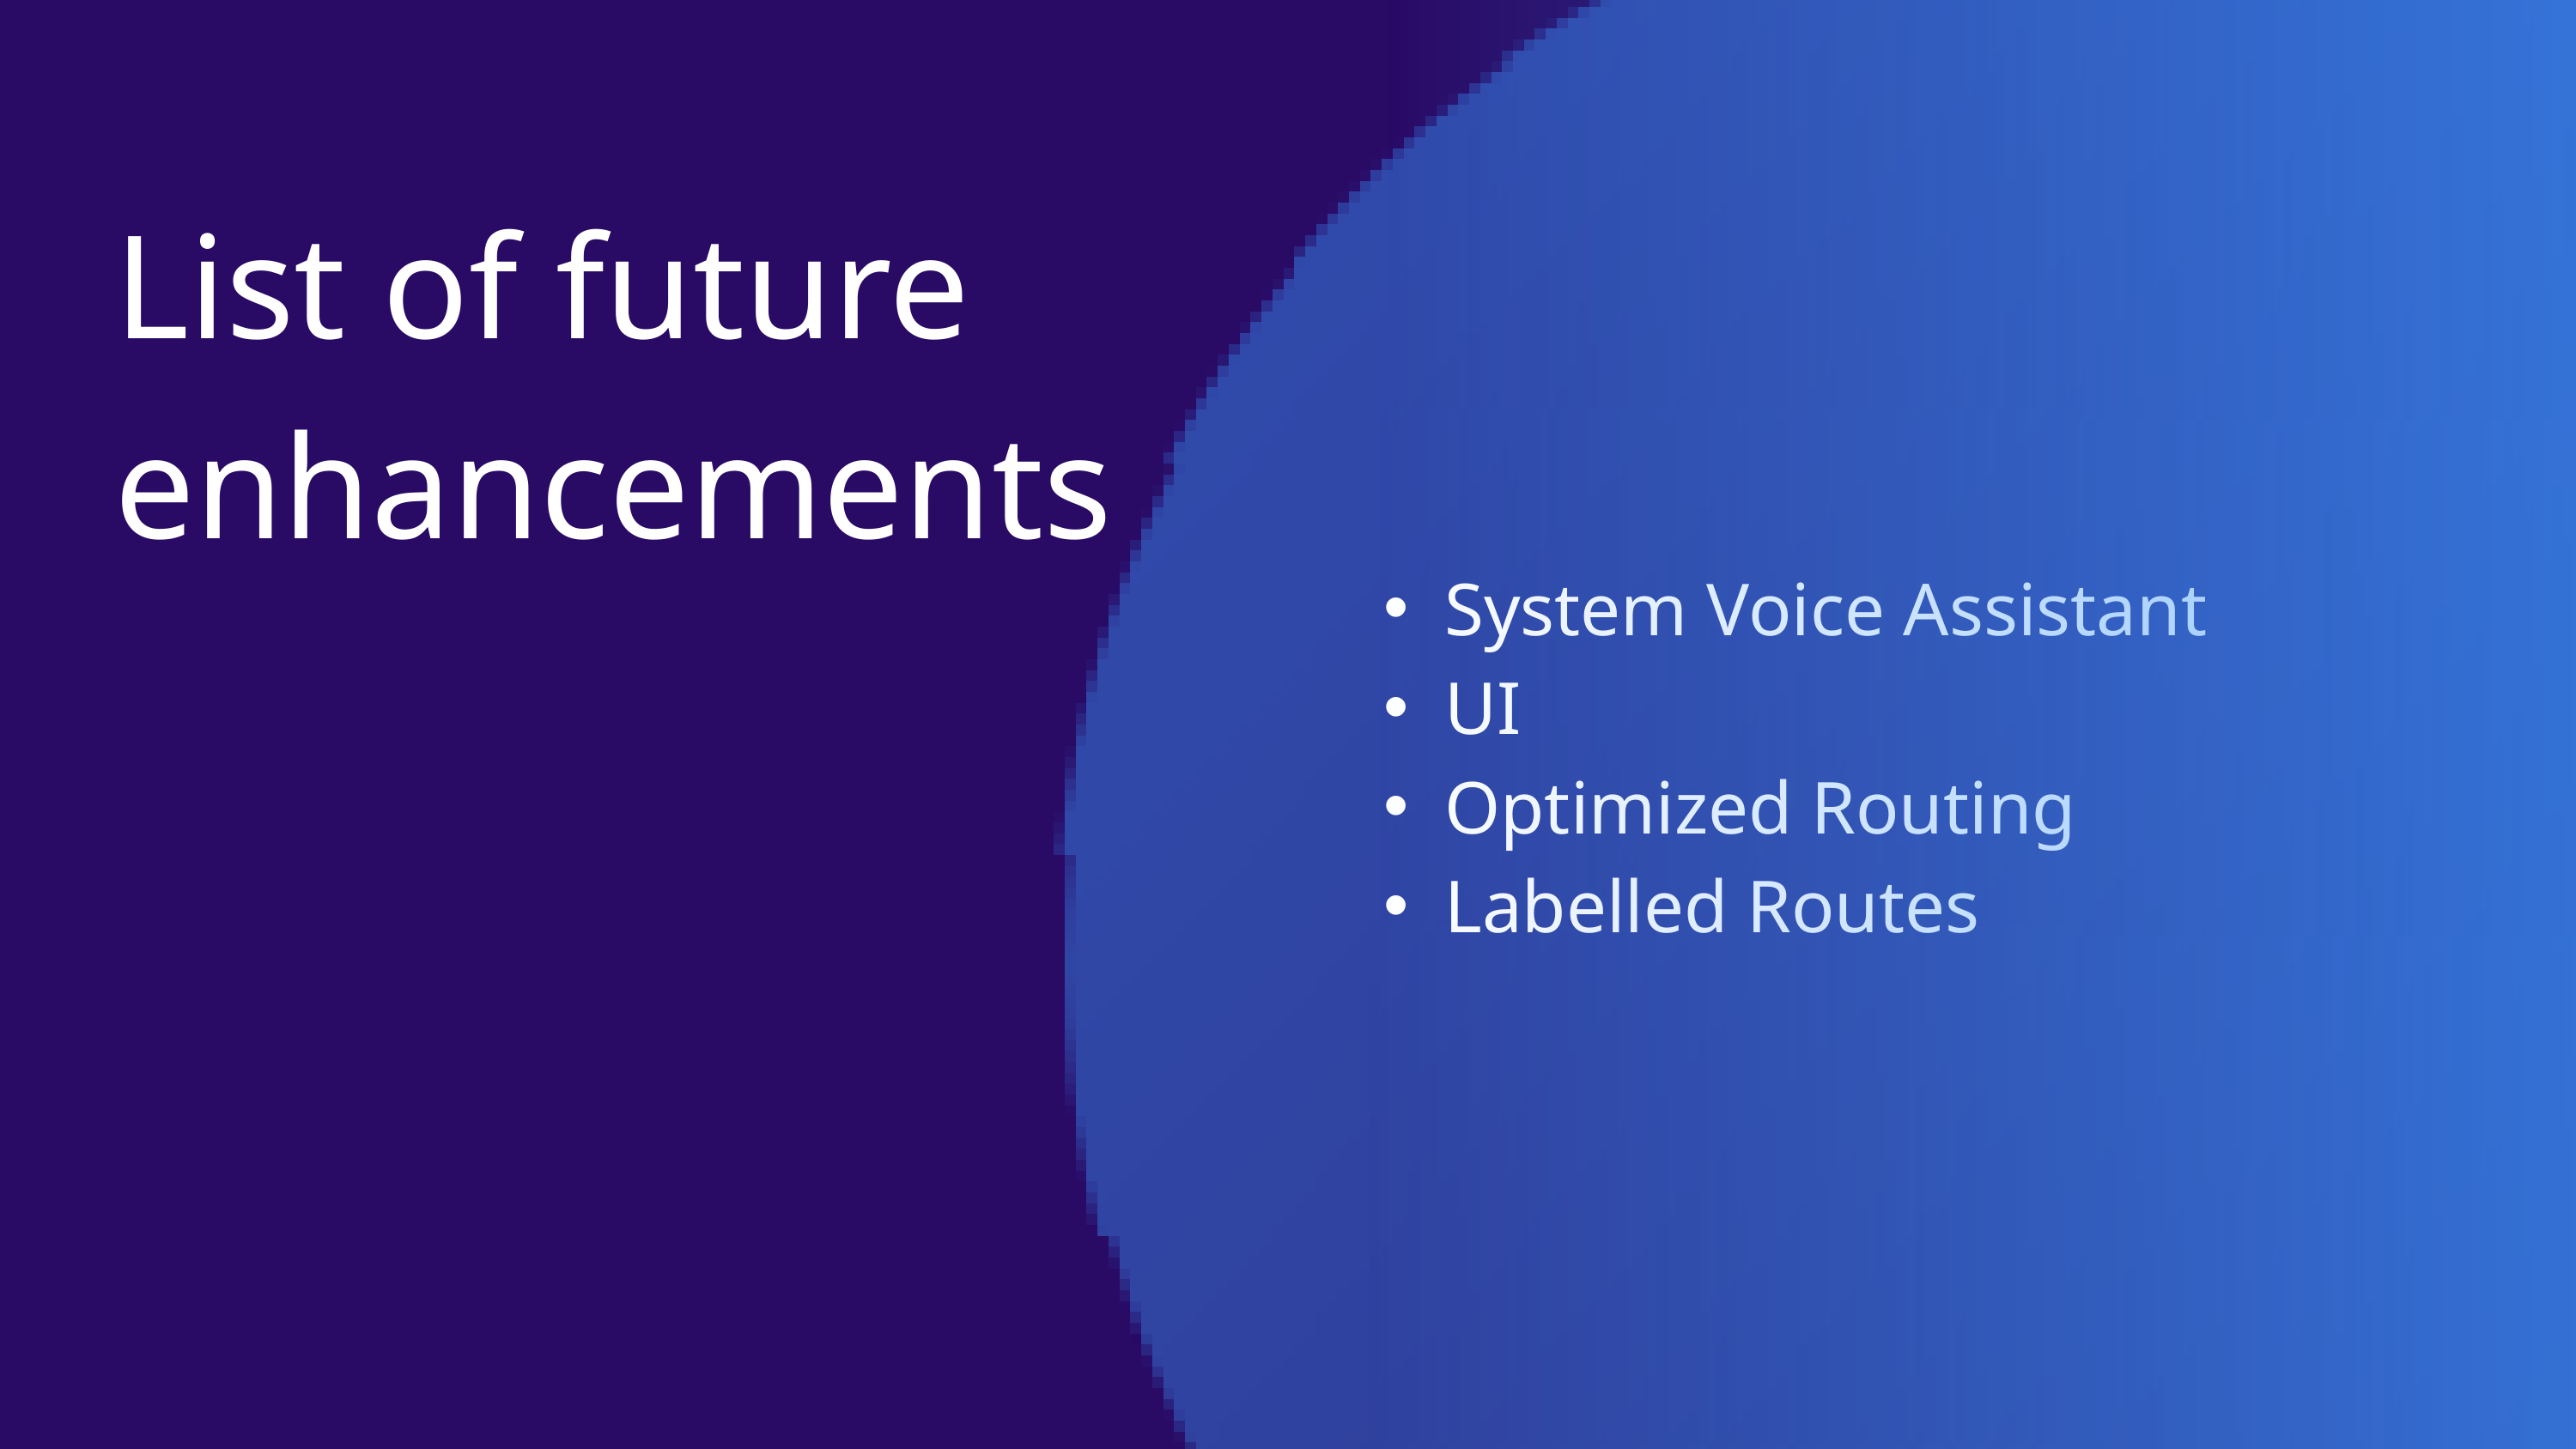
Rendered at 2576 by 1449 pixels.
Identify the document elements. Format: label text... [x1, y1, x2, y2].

picture [1073, 0, 2576, 1449]
text_box List of future enhancements [114, 167, 1067, 568]
